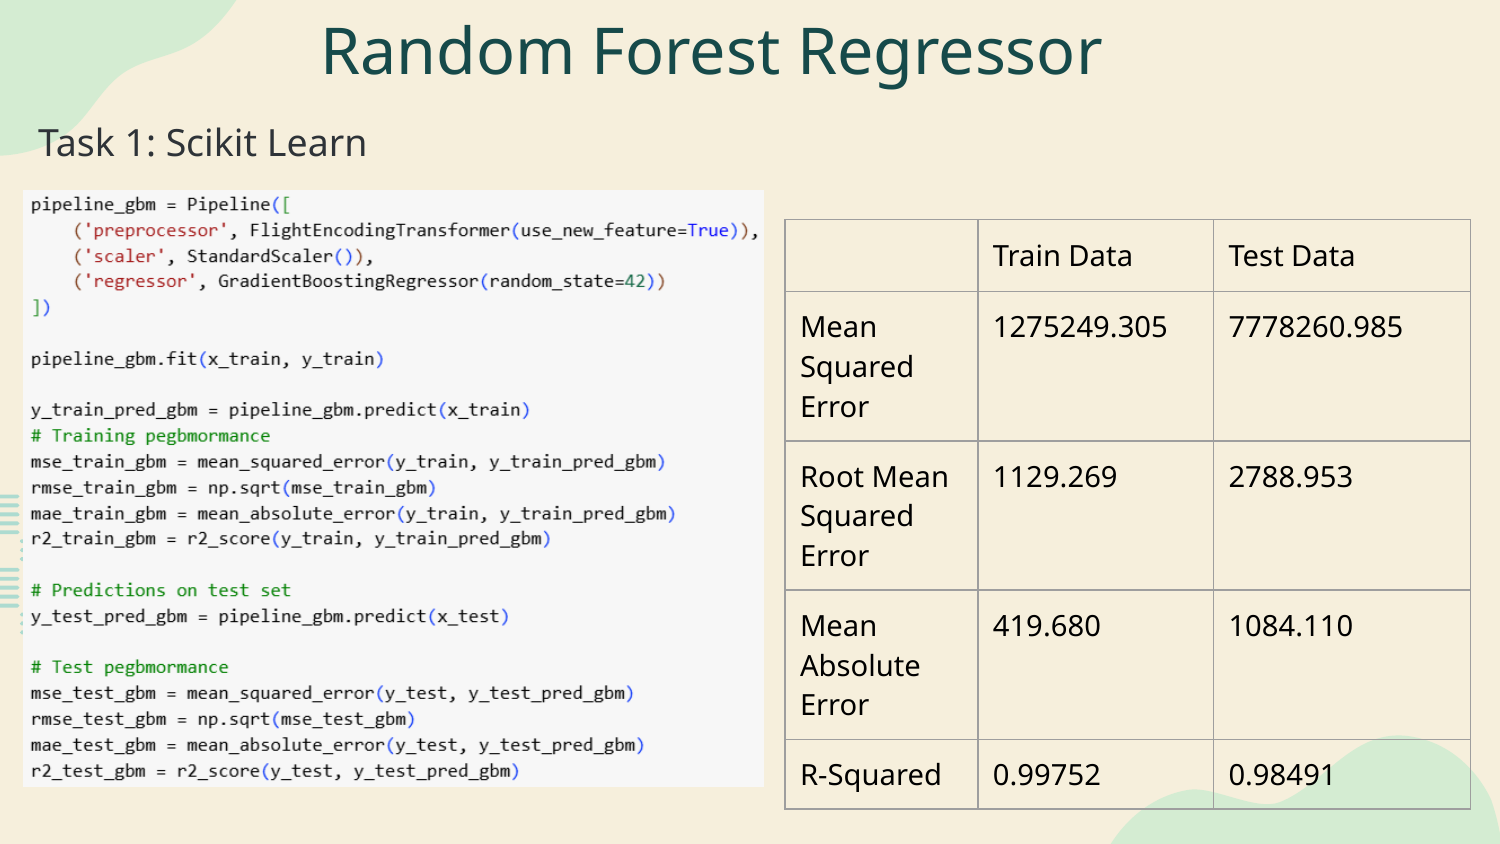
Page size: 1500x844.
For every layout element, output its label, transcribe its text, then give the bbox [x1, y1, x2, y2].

table_cell 419.680 [979, 591, 1213, 739]
table_cell Root Mean Squared Error [786, 442, 977, 589]
table_cell 0.99752 [979, 740, 1213, 808]
title Random Forest Regressor [12, 9, 1411, 104]
table_cell Mean Squared Error [786, 292, 977, 440]
table_cell R-Squared [786, 740, 977, 808]
table_cell 1084.110 [1214, 591, 1470, 739]
text_box Task 1: Scikit Learn [23, 103, 394, 165]
table_cell 7778260.985 [1214, 292, 1470, 440]
table_cell 1275249.305 [979, 292, 1213, 440]
picture [22, 190, 764, 787]
table_header [786, 220, 977, 291]
table_header Train Data [979, 220, 1213, 291]
table_cell 0.98491 [1214, 740, 1470, 808]
table_cell Mean Absolute Error [786, 591, 977, 739]
table_header Test Data [1214, 220, 1470, 291]
table_cell 2788.953 [1214, 442, 1470, 589]
table_cell 1129.269 [979, 442, 1213, 589]
